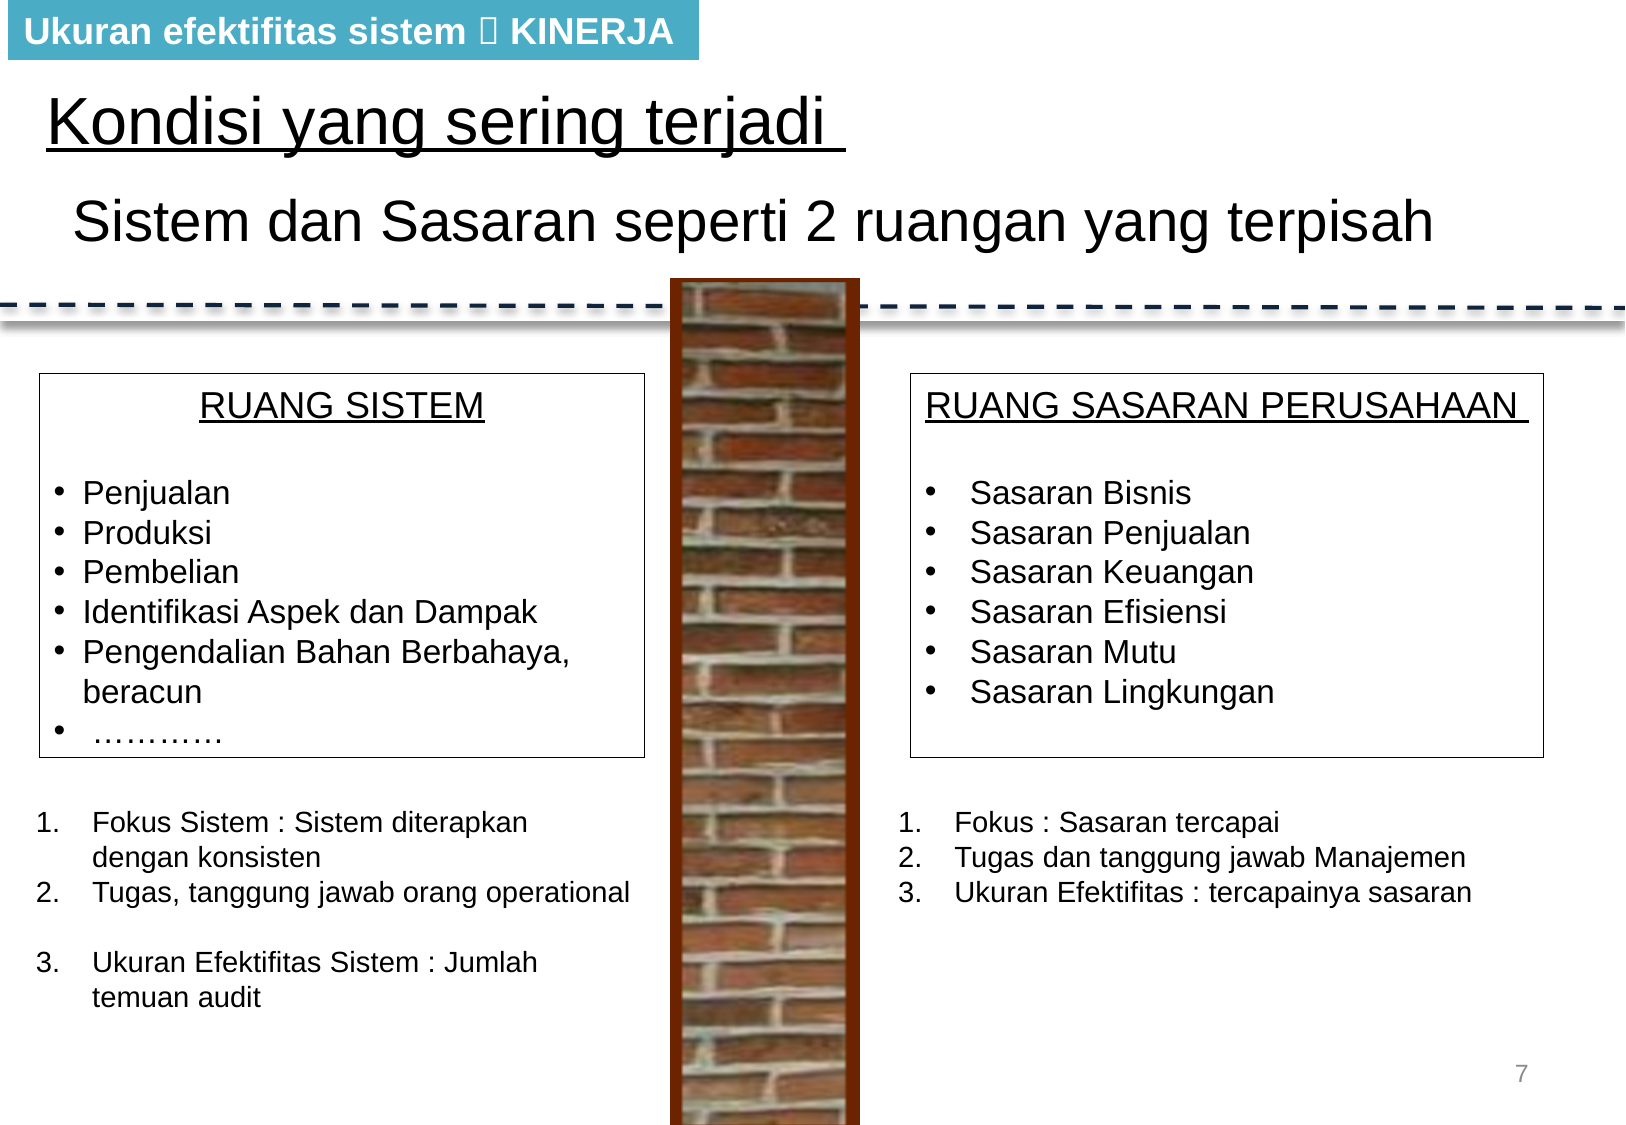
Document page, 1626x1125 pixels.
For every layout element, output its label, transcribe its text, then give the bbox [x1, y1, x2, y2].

text_box [616, 303, 634, 309]
text_box [998, 309, 1015, 315]
slide_number 7 [1164, 1042, 1544, 1103]
text_box [1408, 305, 1426, 310]
text_box [498, 303, 516, 308]
text_box [148, 306, 166, 315]
text_box [0, 302, 17, 307]
text_box [58, 302, 76, 307]
text_box Ukuran efektifitas sistem  KINERJA [8, 0, 699, 60]
text_box [1320, 310, 1338, 315]
text_box [1614, 305, 1625, 311]
text_box [1174, 310, 1191, 315]
text_box [294, 307, 313, 315]
text_box [909, 304, 927, 309]
text_box [89, 306, 107, 315]
text_box [939, 304, 956, 309]
text_box [528, 303, 546, 308]
text_box [586, 303, 604, 308]
text_box [1027, 304, 1045, 309]
text_box [1085, 304, 1103, 309]
text_box [880, 304, 898, 309]
text_box [1438, 305, 1455, 310]
text_box [968, 304, 986, 309]
text_box [910, 309, 927, 315]
text_box [176, 306, 196, 315]
text_box Fokus : Sasaran tercapai Tugas dan tanggung jawab Manajemen Ukuran Efektifitas : tercapainya sasaran [883, 751, 1581, 917]
text_box [1378, 310, 1397, 315]
text_box [969, 309, 985, 315]
text_box [587, 307, 606, 315]
text_box [264, 303, 281, 308]
text_box [1291, 310, 1308, 315]
text_box Kondisi yang sering terjadi [31, 70, 861, 165]
text_box RUANG SISTEM Penjualan Produksi Pembelian Identifikasi Aspek dan Dampak Pengendalian Bahan Berbahaya, beracun ………… [39, 373, 645, 758]
text_box [1584, 305, 1602, 310]
text_box [1145, 310, 1161, 315]
text_box [498, 306, 519, 315]
text_box [1115, 304, 1133, 310]
text_box [59, 306, 78, 315]
text_box [1379, 305, 1397, 310]
picture [670, 278, 860, 1125]
text_box [881, 309, 898, 315]
text_box [469, 307, 489, 315]
text_box [1350, 305, 1367, 310]
text_box [469, 303, 487, 308]
text_box [1262, 305, 1279, 310]
text_box [205, 302, 223, 308]
text_box Sistem dan Sasaran seperti 2 ruangan yang terpisah [57, 175, 1469, 261]
text_box [117, 306, 138, 315]
text_box [234, 303, 252, 308]
text_box [323, 306, 342, 315]
text_box [1555, 305, 1573, 310]
text_box Fokus Sistem : Sistem diterapkan dengan konsisten Tugas, tanggung jawab orang operational Ukuran Efektifitas Sistem : Jumlah temuan audit [21, 751, 648, 1021]
text_box [1085, 309, 1103, 315]
text_box [1232, 310, 1250, 315]
text_box [645, 303, 663, 309]
text_box [440, 303, 458, 308]
text_box [117, 302, 135, 308]
text_box [1408, 310, 1426, 315]
text_box [410, 306, 431, 315]
text_box [1467, 305, 1485, 310]
text_box [235, 306, 254, 315]
text_box [616, 308, 635, 315]
text_box [410, 303, 428, 308]
text_box [29, 306, 49, 315]
text_box [1173, 304, 1191, 310]
text_box [1116, 309, 1132, 315]
text_box [1320, 305, 1338, 310]
text_box [381, 303, 399, 308]
text_box [205, 306, 225, 315]
text_box [293, 303, 311, 308]
text_box [29, 302, 47, 307]
text_box [352, 303, 369, 308]
text_box [1, 306, 19, 315]
table_header [1, 1, 1624, 315]
text_box [352, 306, 372, 315]
text_box [557, 303, 575, 308]
text_box RUANG SASARAN PERUSAHAAN Sasaran Bisnis Sasaran Penjualan Sasaran Keuangan Sasaran Efisiensi Sasaran Mutu Sasaran Lingkungan [910, 373, 1544, 758]
text_box [1291, 305, 1309, 310]
text_box [1447, 310, 1455, 315]
text_box [176, 302, 193, 308]
text_box [1144, 304, 1162, 310]
text_box [1526, 305, 1543, 310]
text_box [1437, 310, 1445, 315]
text_box [322, 303, 340, 308]
text_box [997, 304, 1015, 309]
text_box [1232, 305, 1250, 310]
text_box [1056, 304, 1074, 309]
text_box [1263, 310, 1279, 315]
text_box [1057, 309, 1073, 315]
text_box [1496, 305, 1514, 310]
text_box [88, 302, 105, 307]
text_box [1204, 310, 1219, 315]
text_box [557, 307, 577, 315]
text_box [645, 281, 670, 315]
text_box [1028, 309, 1045, 315]
text_box [382, 308, 400, 315]
text_box [1350, 310, 1367, 315]
text_box [146, 302, 164, 308]
text_box [1203, 304, 1221, 310]
text_box [939, 309, 957, 315]
text_box [263, 305, 284, 315]
